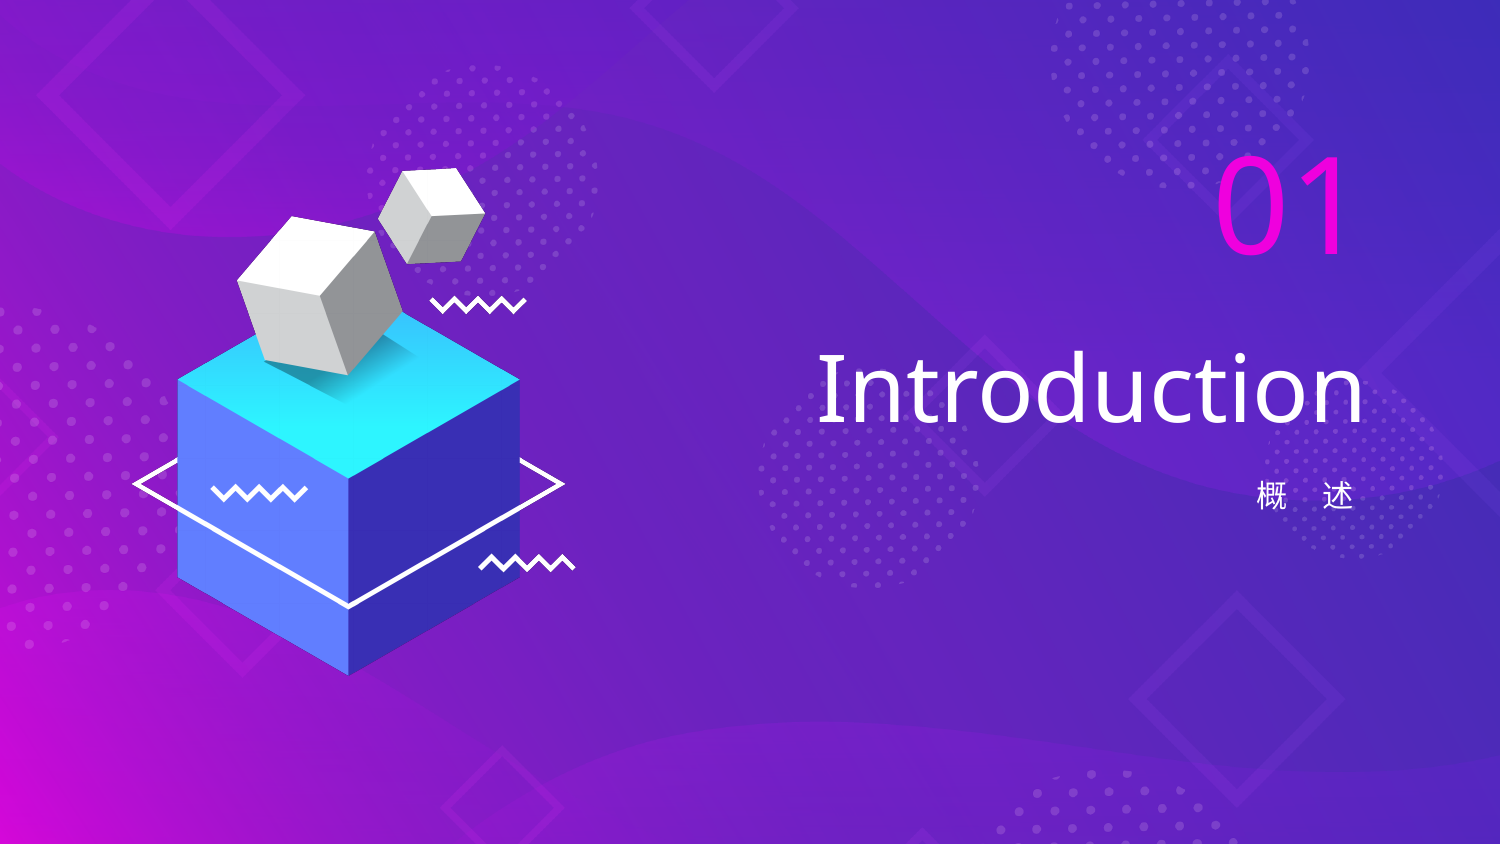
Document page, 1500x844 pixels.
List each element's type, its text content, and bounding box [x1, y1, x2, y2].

subtitle 概 述 [736, 456, 1369, 546]
title 01 [1079, 117, 1383, 297]
picture [0, 0, 1500, 844]
title Introduction [750, 276, 1383, 456]
